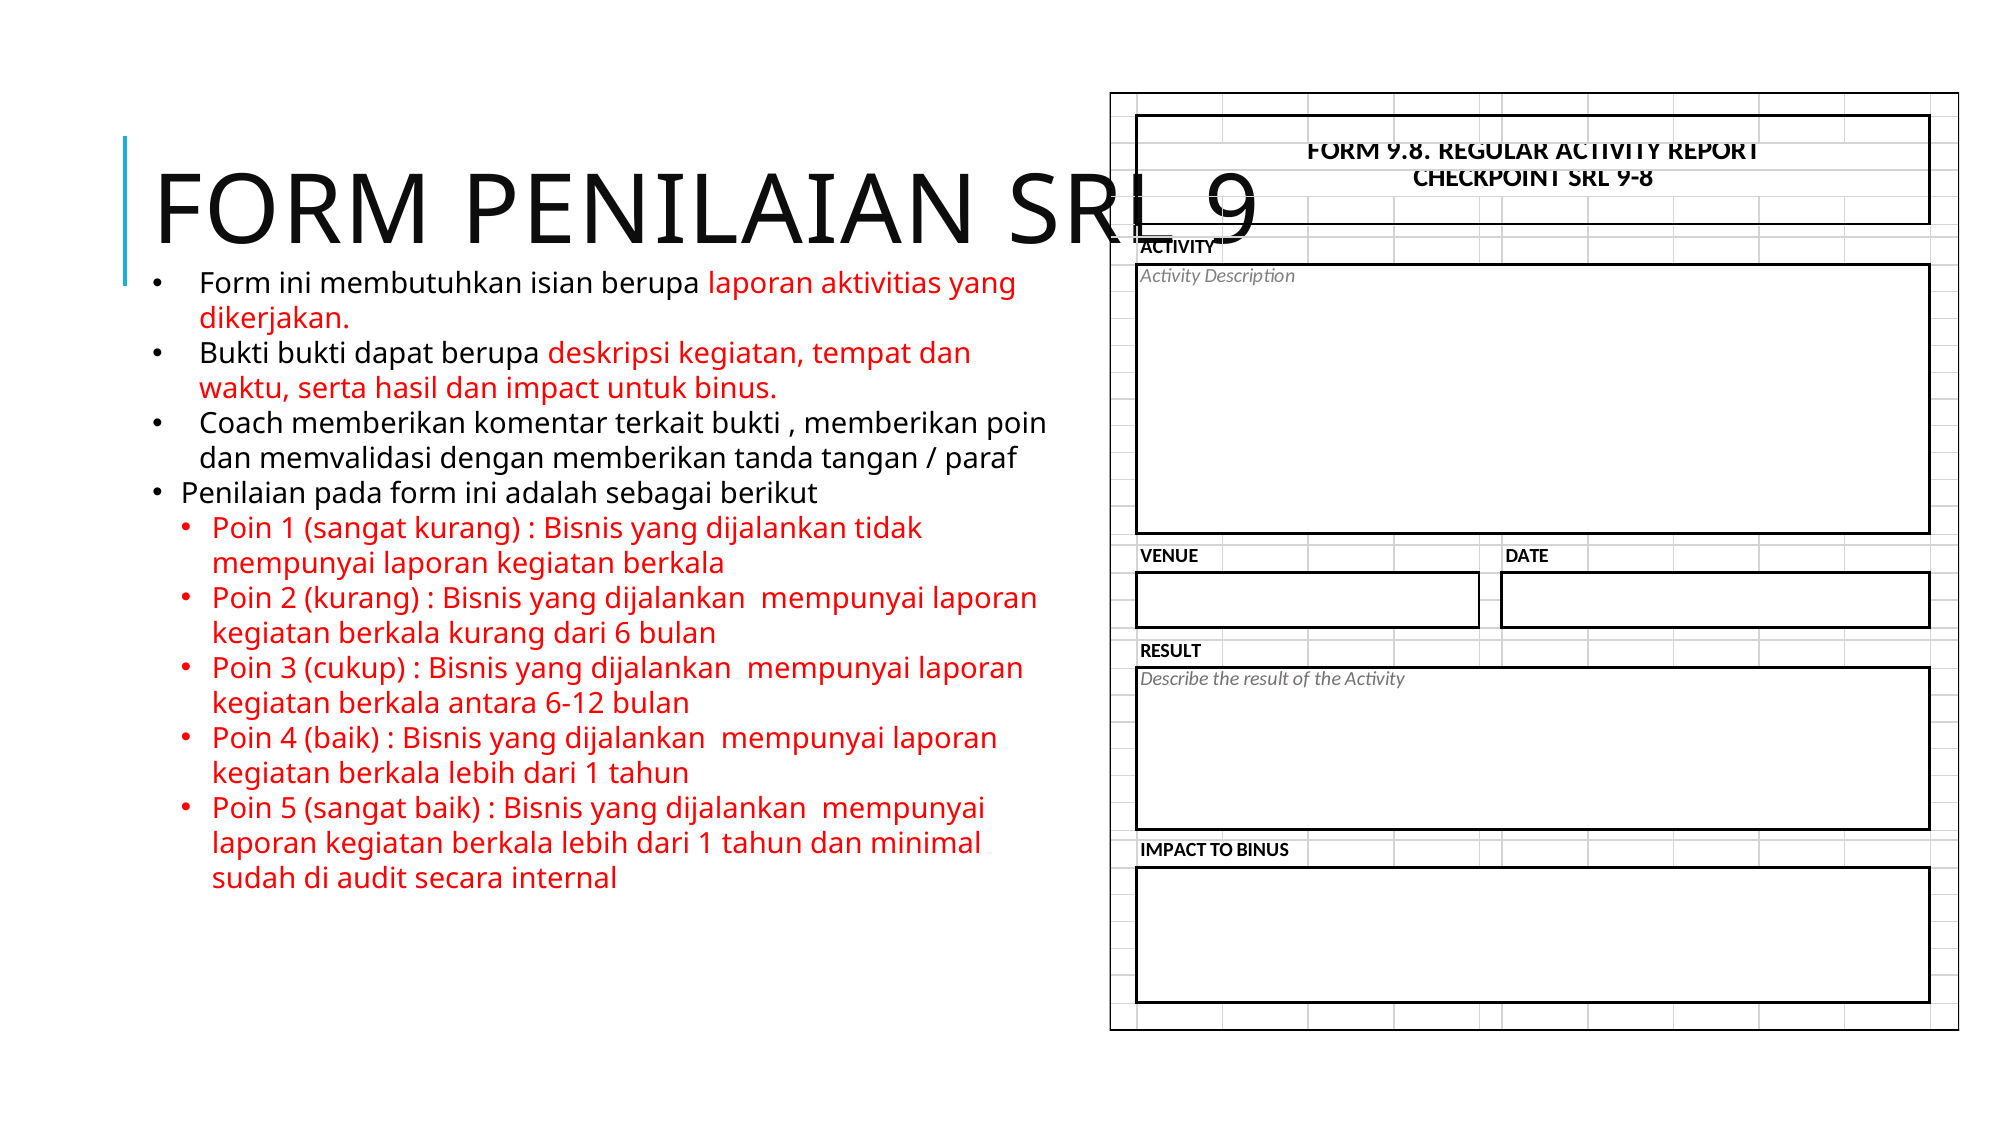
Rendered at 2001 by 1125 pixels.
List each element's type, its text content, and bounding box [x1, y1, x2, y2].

title form Penilaian SRL 9 [137, 161, 1102, 270]
picture [1109, 92, 1961, 1033]
text_box Form ini membutuhkan isian berupa laporan aktivitias yang dikerjakan. Bukti bukti dapat berupa deskripsi kegiatan, tempat dan waktu, serta hasil dan impact untuk binus. Coach memberikan komentar terkait bukti , memberikan poin dan memvalidasi dengan memberikan tanda tangan / paraf Penilaian pada form ini adalah sebagai berikut Poin 1 (sangat kurang) : Bisnis yang dijalankan tidak mempunyai laporan kegiatan berkala Poin 2 (kurang) : Bisnis yang dijalankan mempunyai laporan kegiatan berkala kurang dari 6 bulan Poin 3 (cukup) : Bisnis yang dijalankan mempunyai laporan kegiatan berkala antara 6-12 bulan Poin 4 (baik) : Bisnis yang dijalankan mempunyai laporan kegiatan berkala lebih dari 1 tahun Poin 5 (sangat baik) : Bisnis yang dijalankan mempunyai laporan kegiatan berkala lebih dari 1 tahun dan minimal sudah di audit secara internal [137, 257, 1079, 902]
